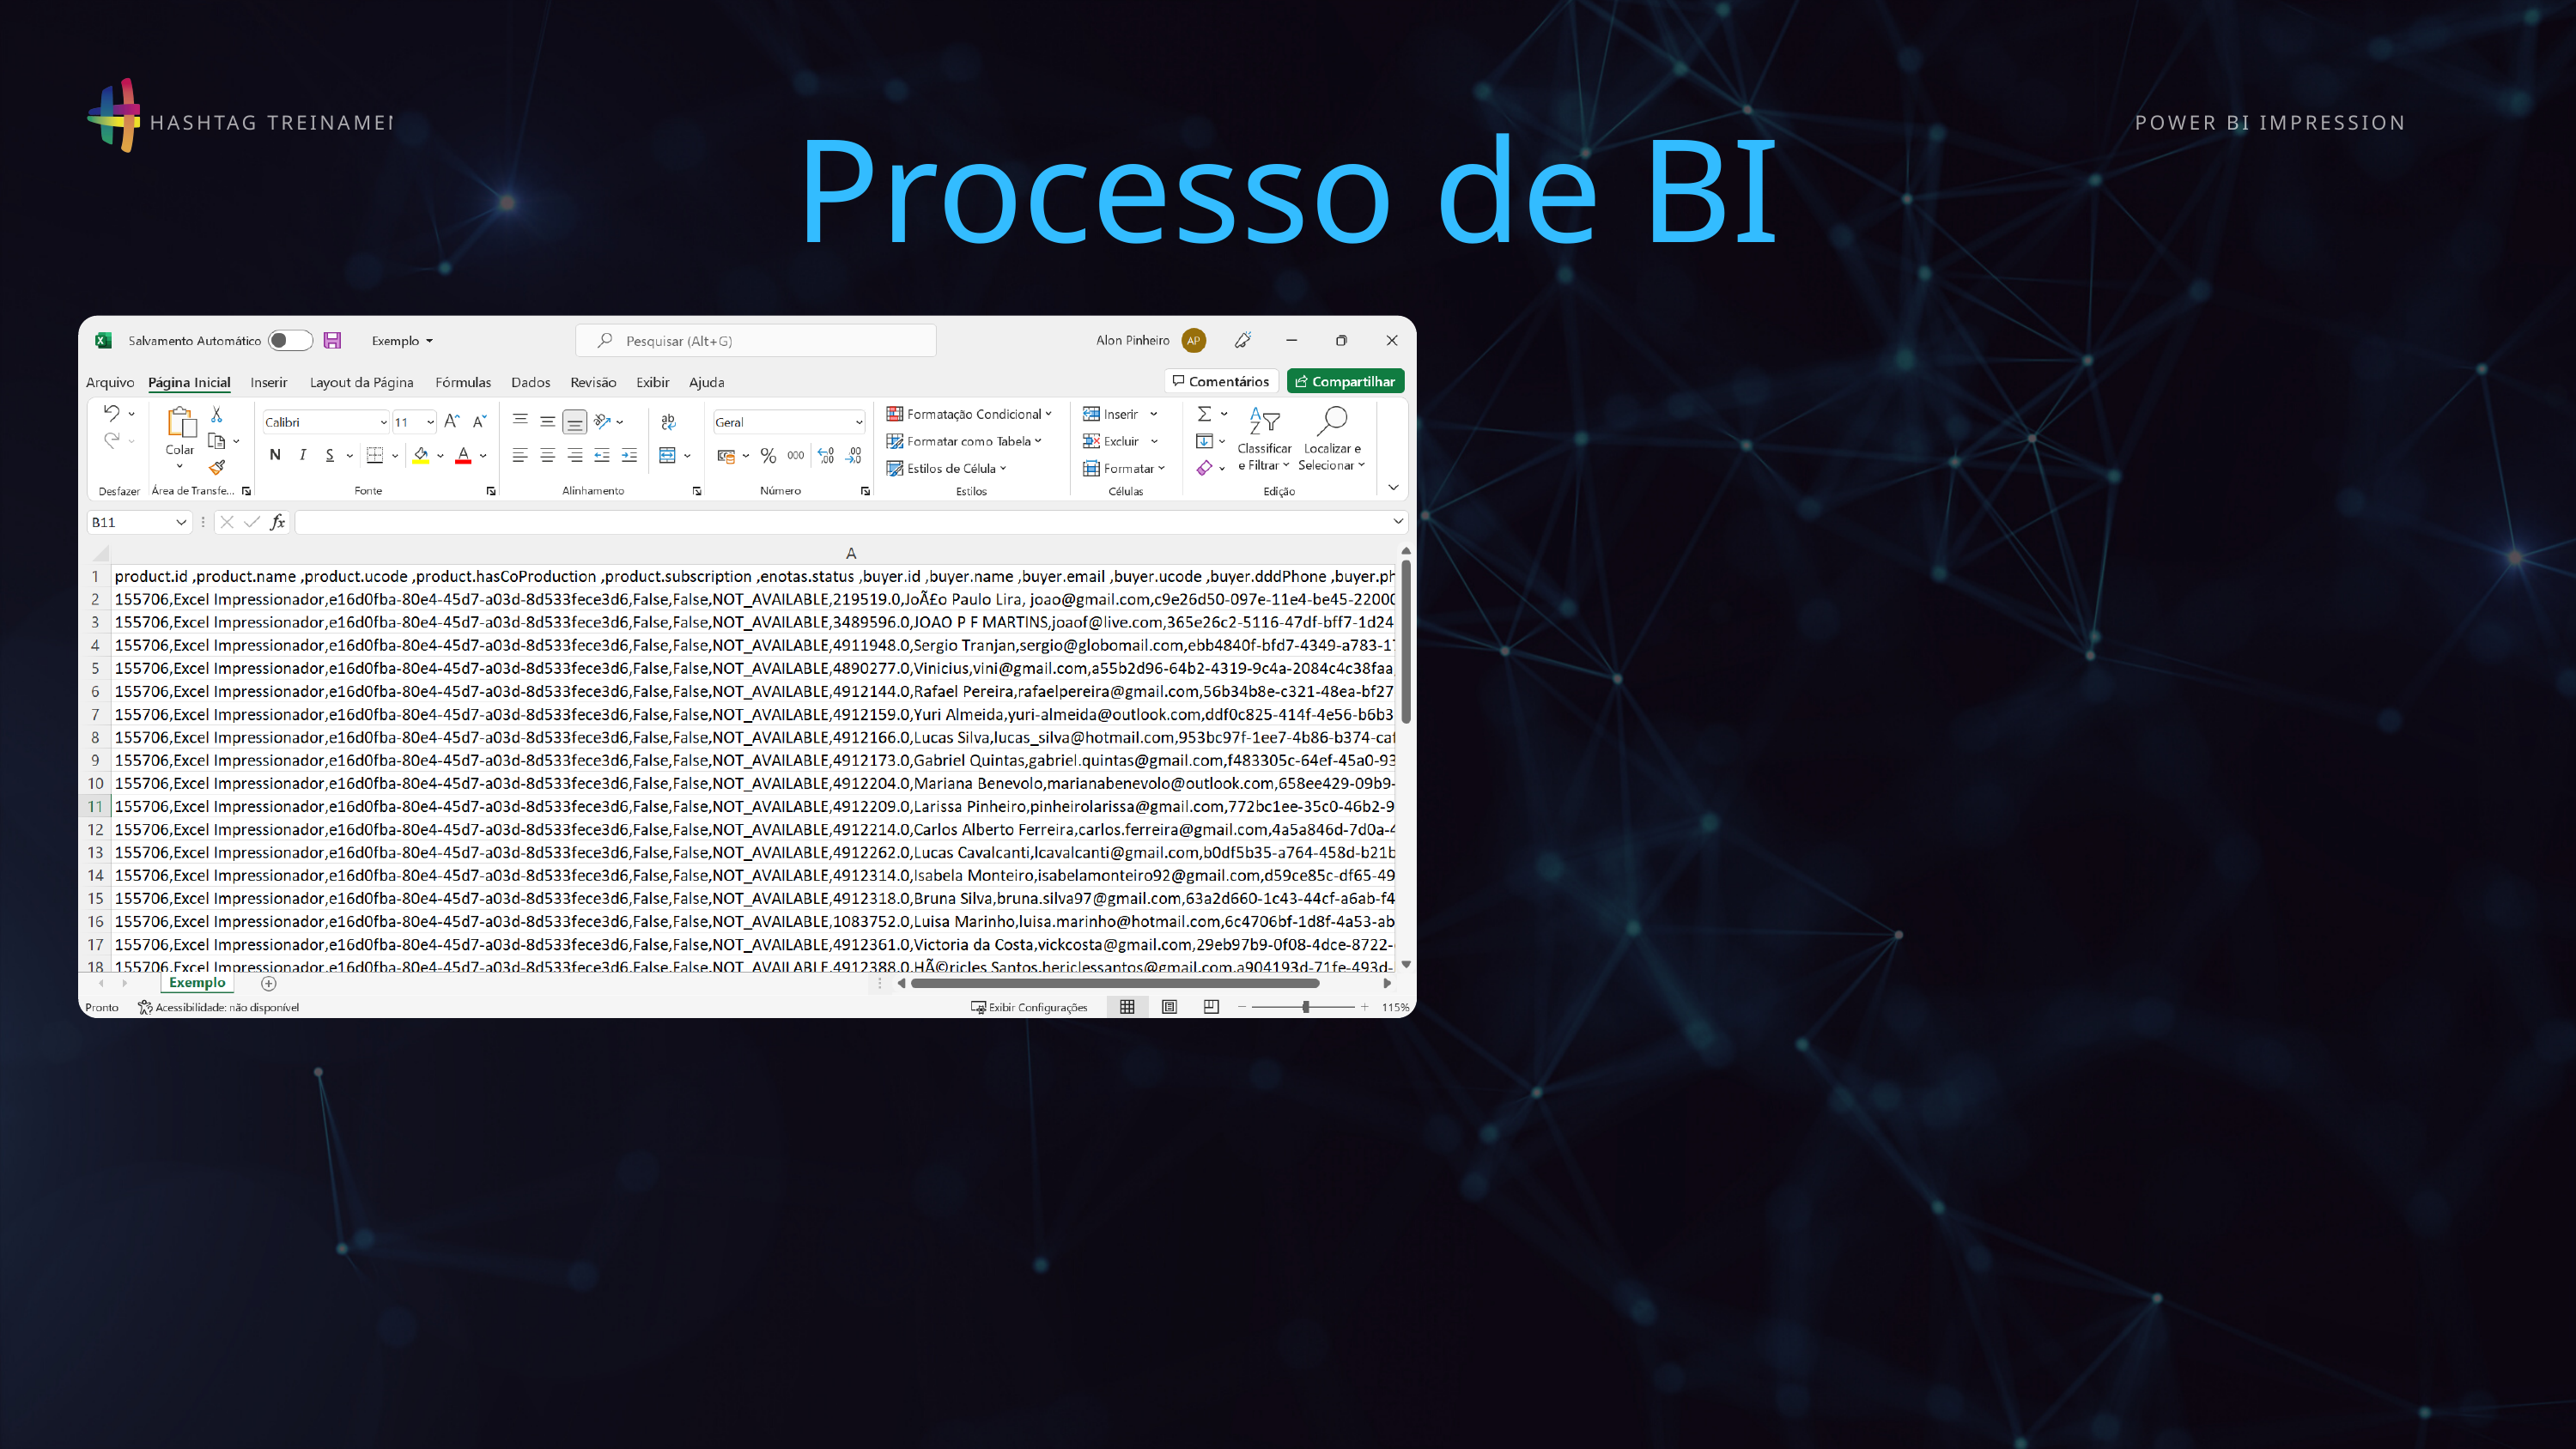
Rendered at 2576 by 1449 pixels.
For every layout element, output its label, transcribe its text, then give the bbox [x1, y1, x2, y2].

text_box Processo de BI [570, 143, 2006, 271]
text_box HASHTAG TREINAMENTOS [149, 106, 608, 134]
picture [0, 0, 2576, 1449]
text_box POWER BI IMPRESSIONADOR [2135, 106, 2576, 134]
